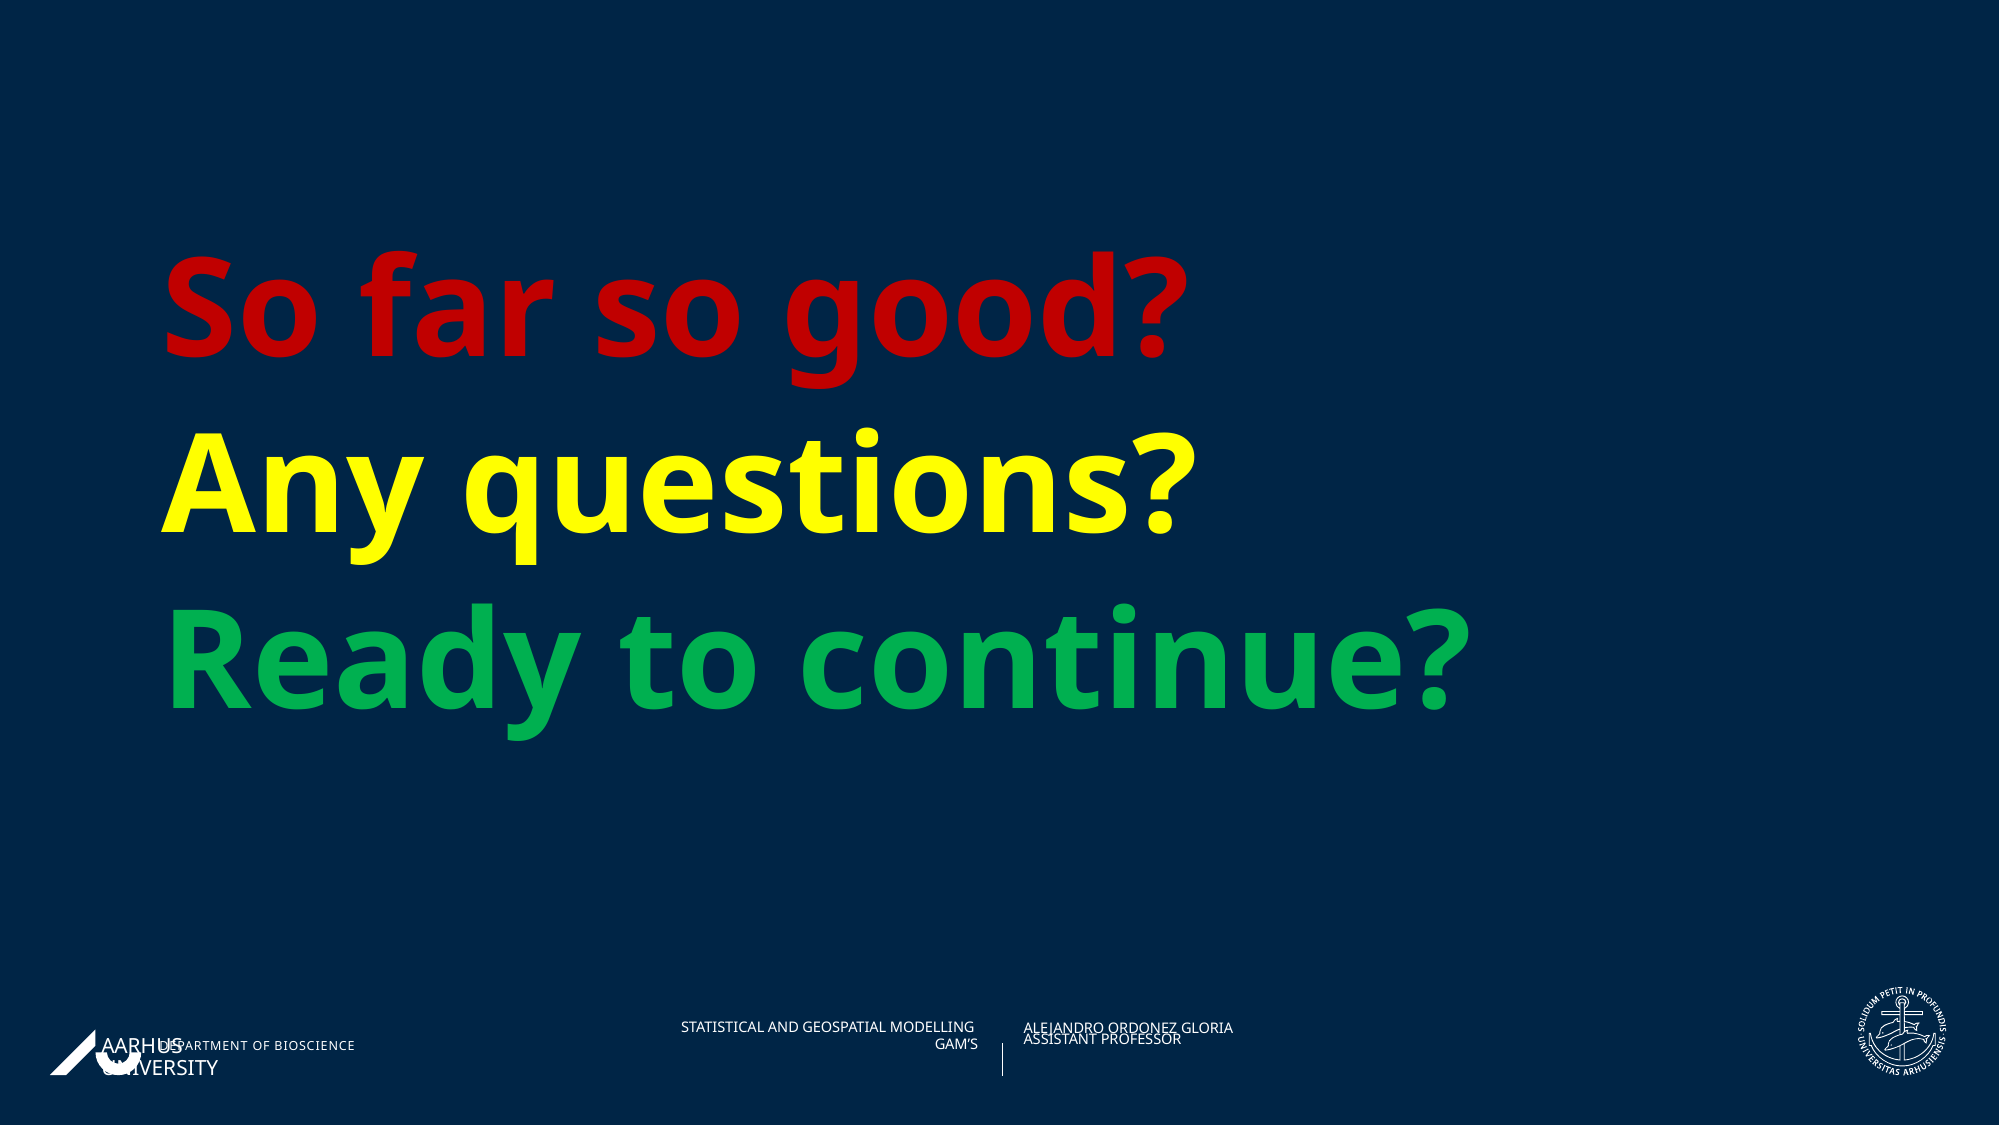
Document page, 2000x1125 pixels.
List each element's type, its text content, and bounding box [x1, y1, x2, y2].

list So far so good? Any questions? Ready to continue? [161, 160, 1839, 807]
